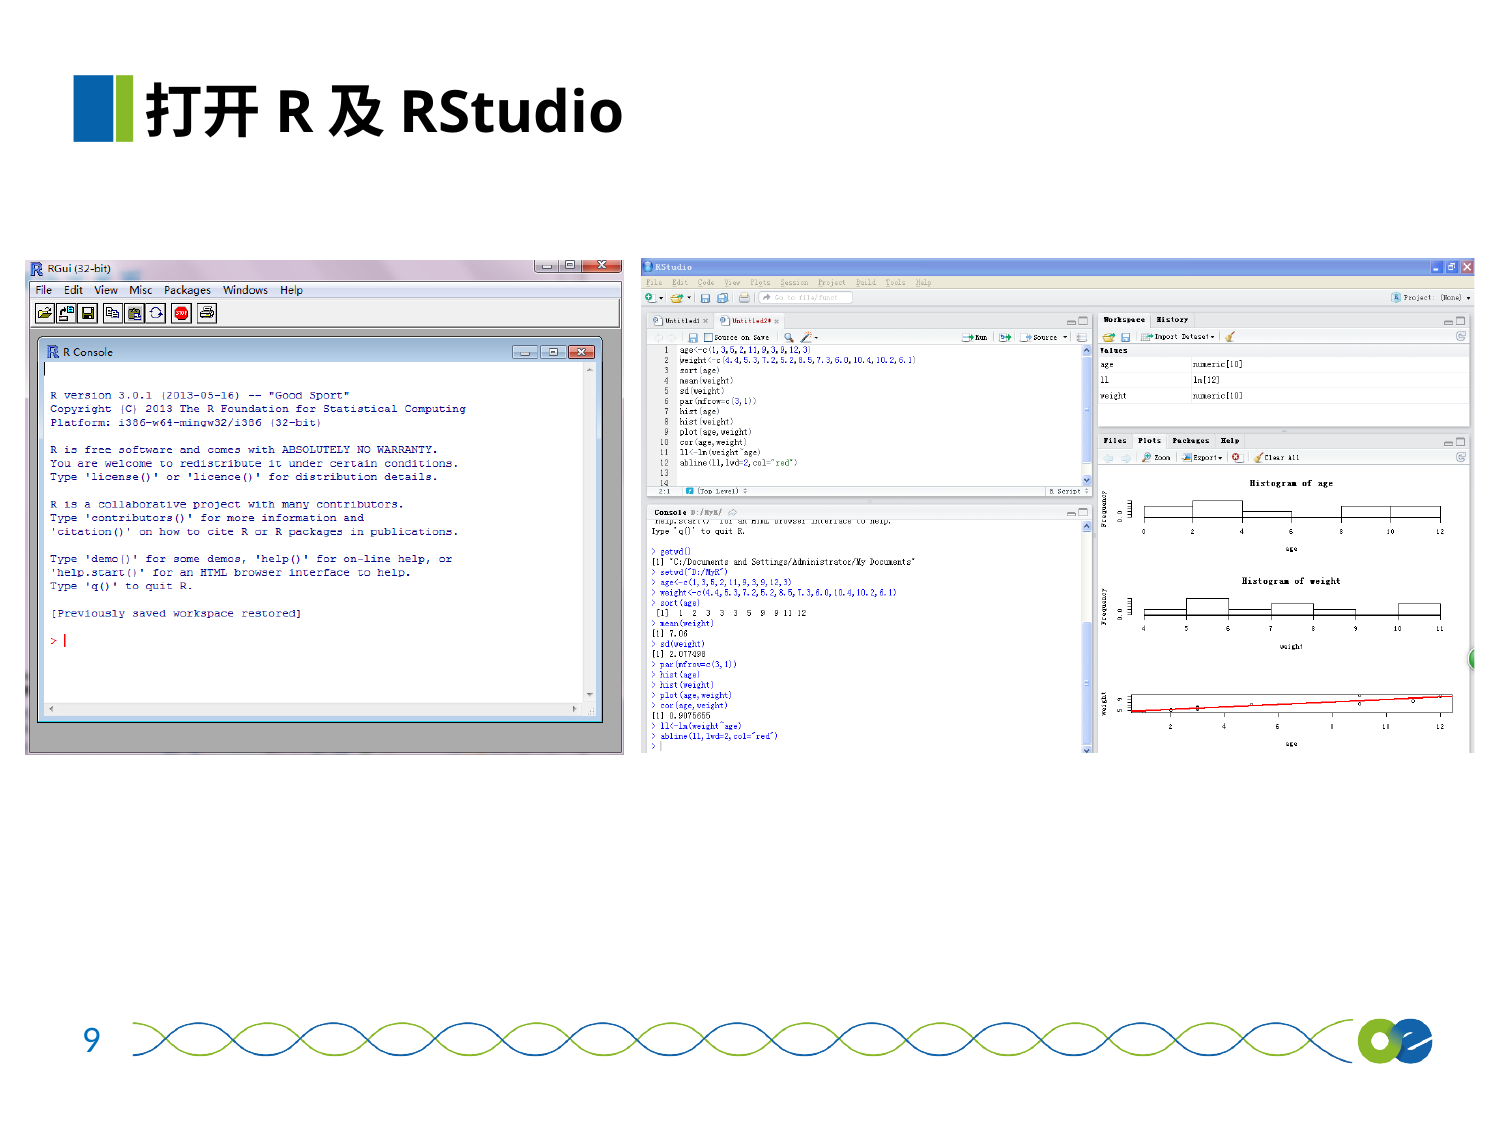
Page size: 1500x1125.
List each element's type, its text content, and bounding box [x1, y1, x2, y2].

picture [29, 66, 185, 149]
picture [641, 258, 1475, 753]
slide_number 9 [67, 1007, 405, 1068]
text_box 打开R及RStudio [133, 68, 955, 150]
picture [126, 1004, 1441, 1079]
picture [25, 260, 624, 755]
